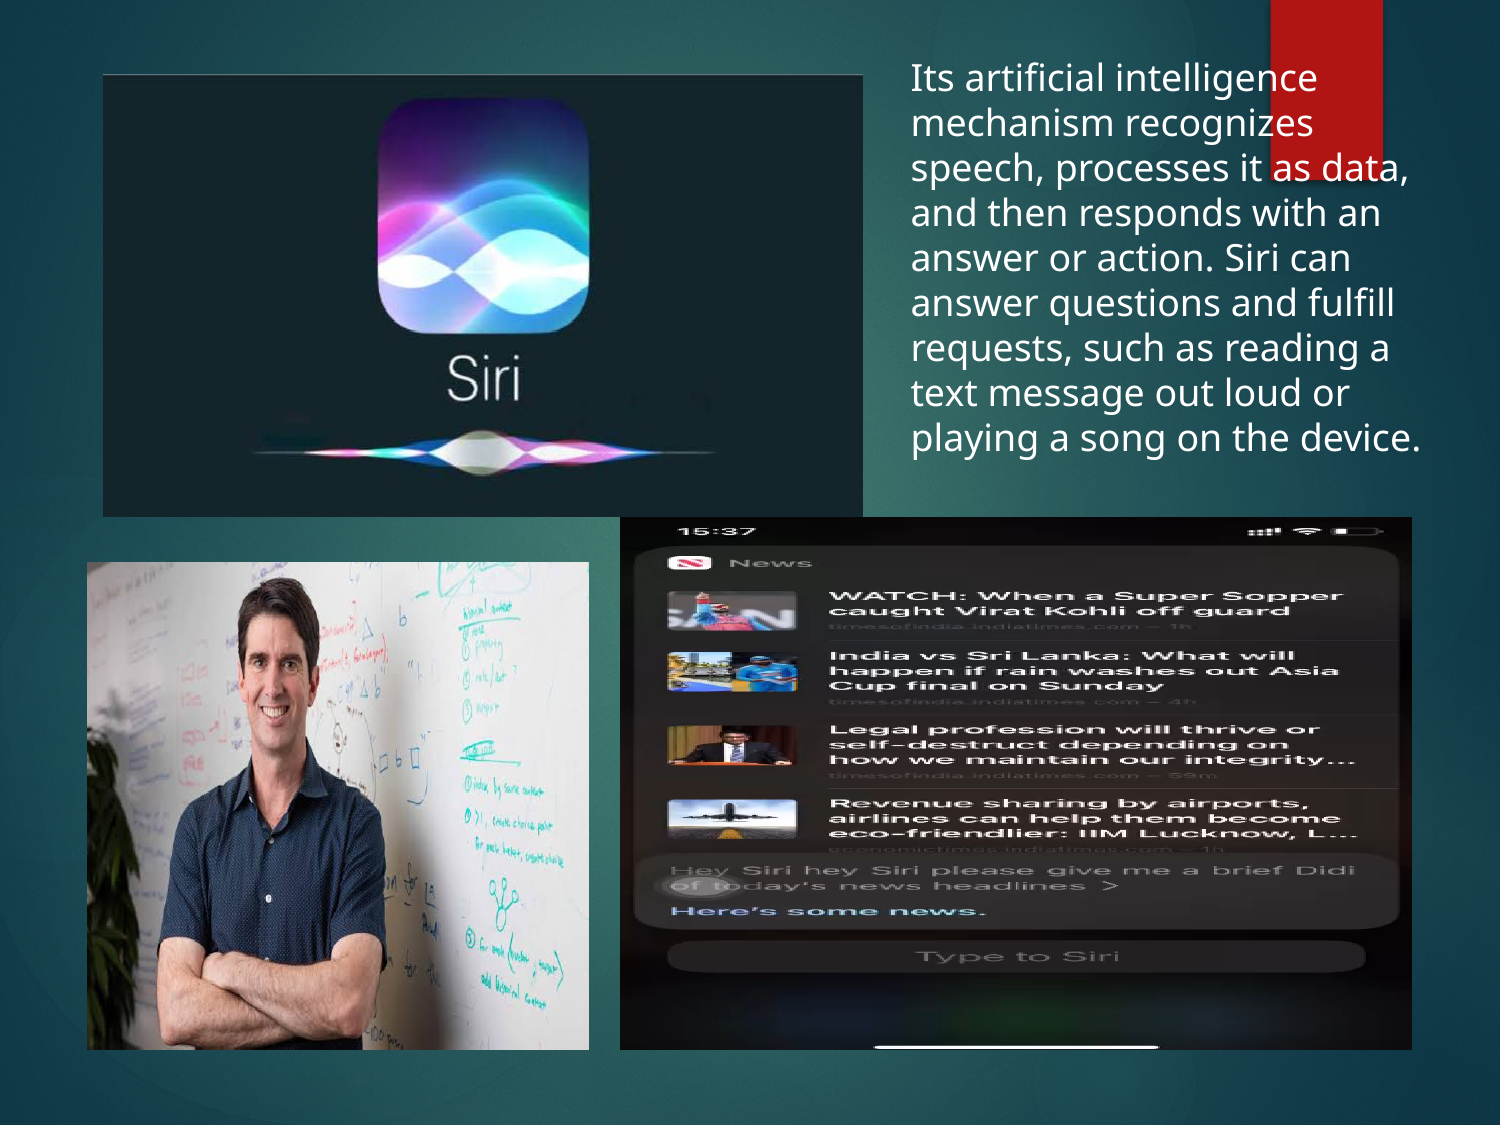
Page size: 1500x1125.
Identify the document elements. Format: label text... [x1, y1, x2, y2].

picture [86, 562, 590, 1051]
text_box Its artificial intelligence mechanism recognizes speech, processes it as data, and then responds with an answer or action. Siri can answer questions and fulfill requests, such as reading a text message out loud or playing a song on the device. [895, 46, 1472, 466]
picture [103, 74, 863, 518]
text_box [619, 516, 1413, 1051]
